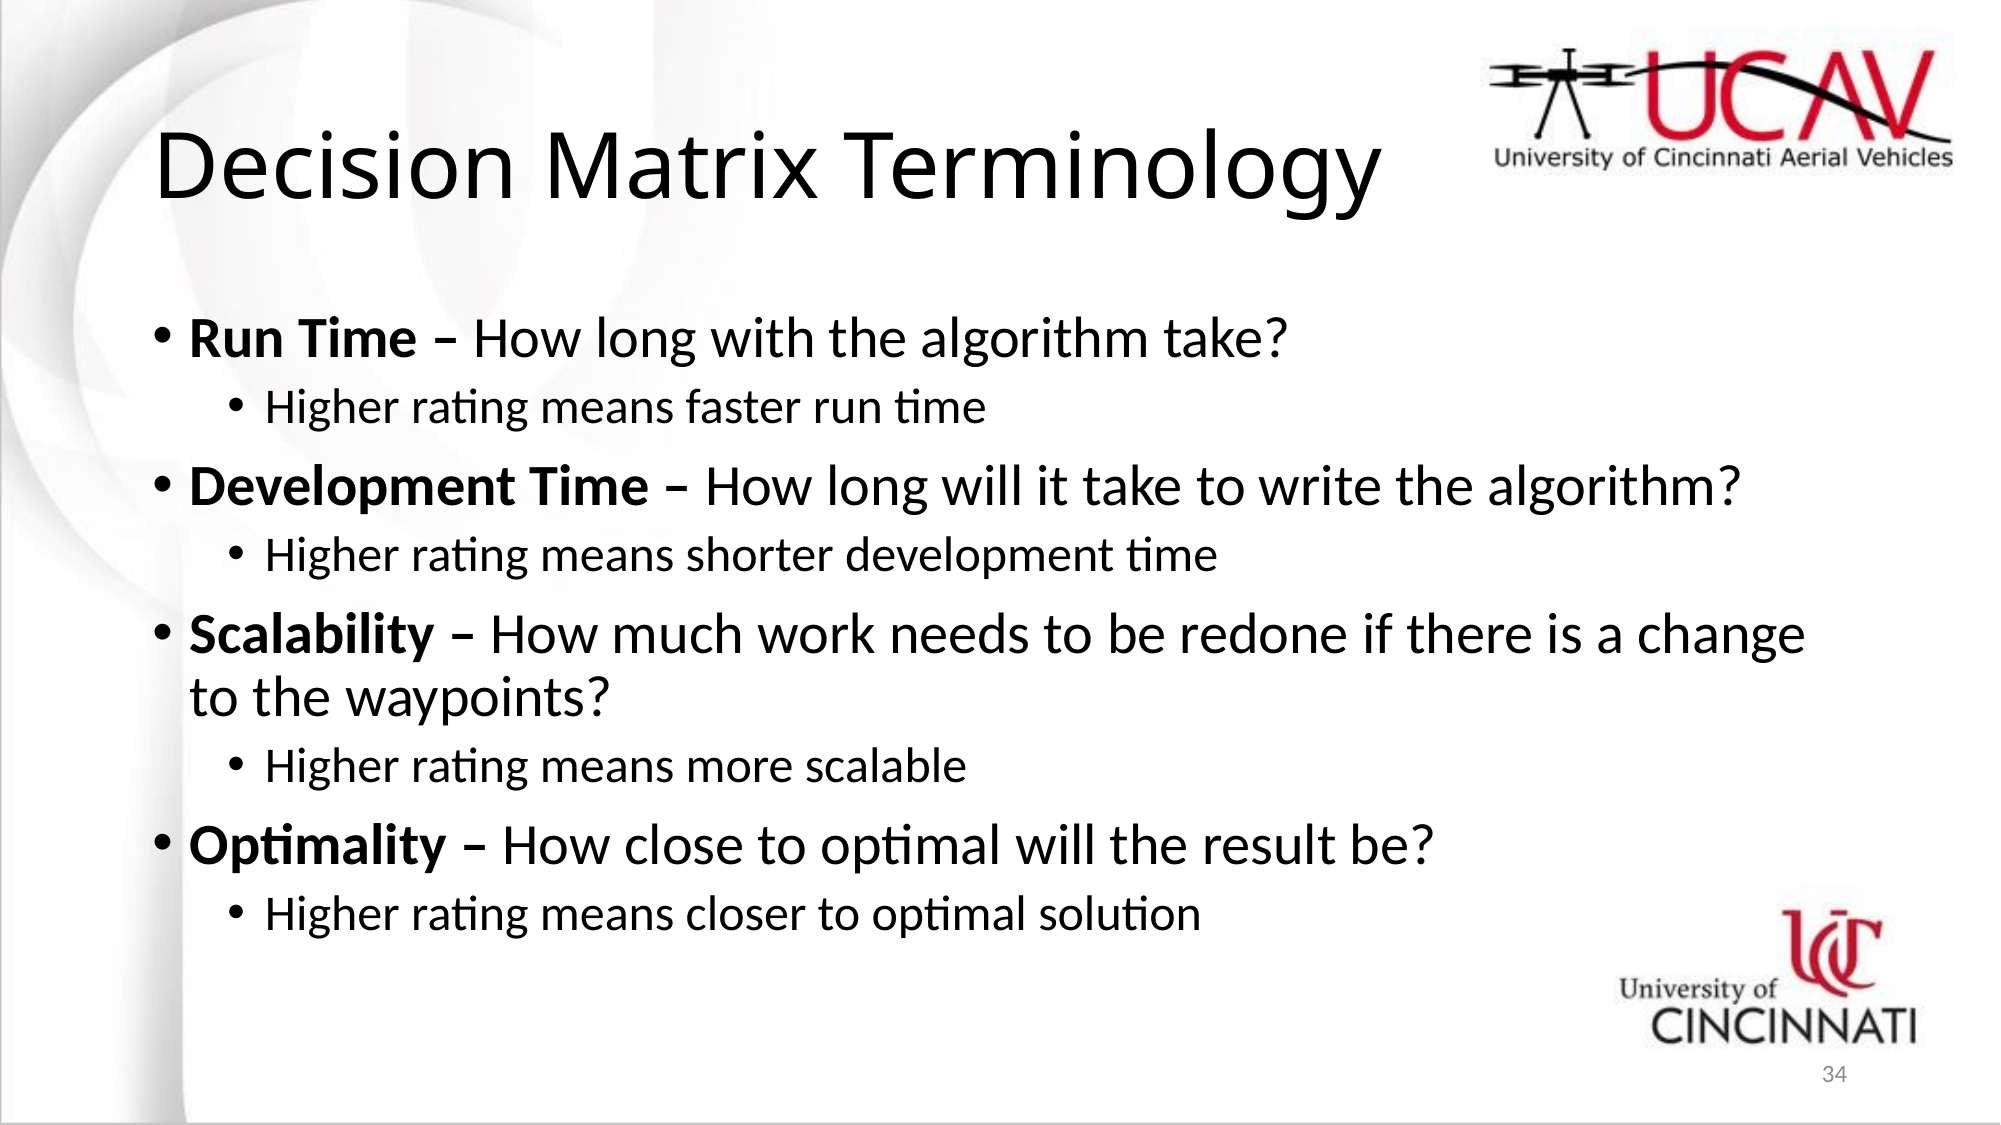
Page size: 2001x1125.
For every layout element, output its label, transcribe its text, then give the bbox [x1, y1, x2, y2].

picture [0, 0, 2001, 1125]
title Decision Matrix Terminology [137, 59, 1863, 278]
slide_number 34 [1412, 1042, 1863, 1103]
list Run Time – How long with the algorithm take? Higher rating means faster run time Development Time – How long will it take to write the algorithm? Higher rating means shorter development time Scalability – How much work needs to be redone if there is a change to the waypoints? Higher rating means more scalable Optimality – How close to optimal will the result be? Higher rating means closer to optimal solution [137, 299, 1863, 1014]
